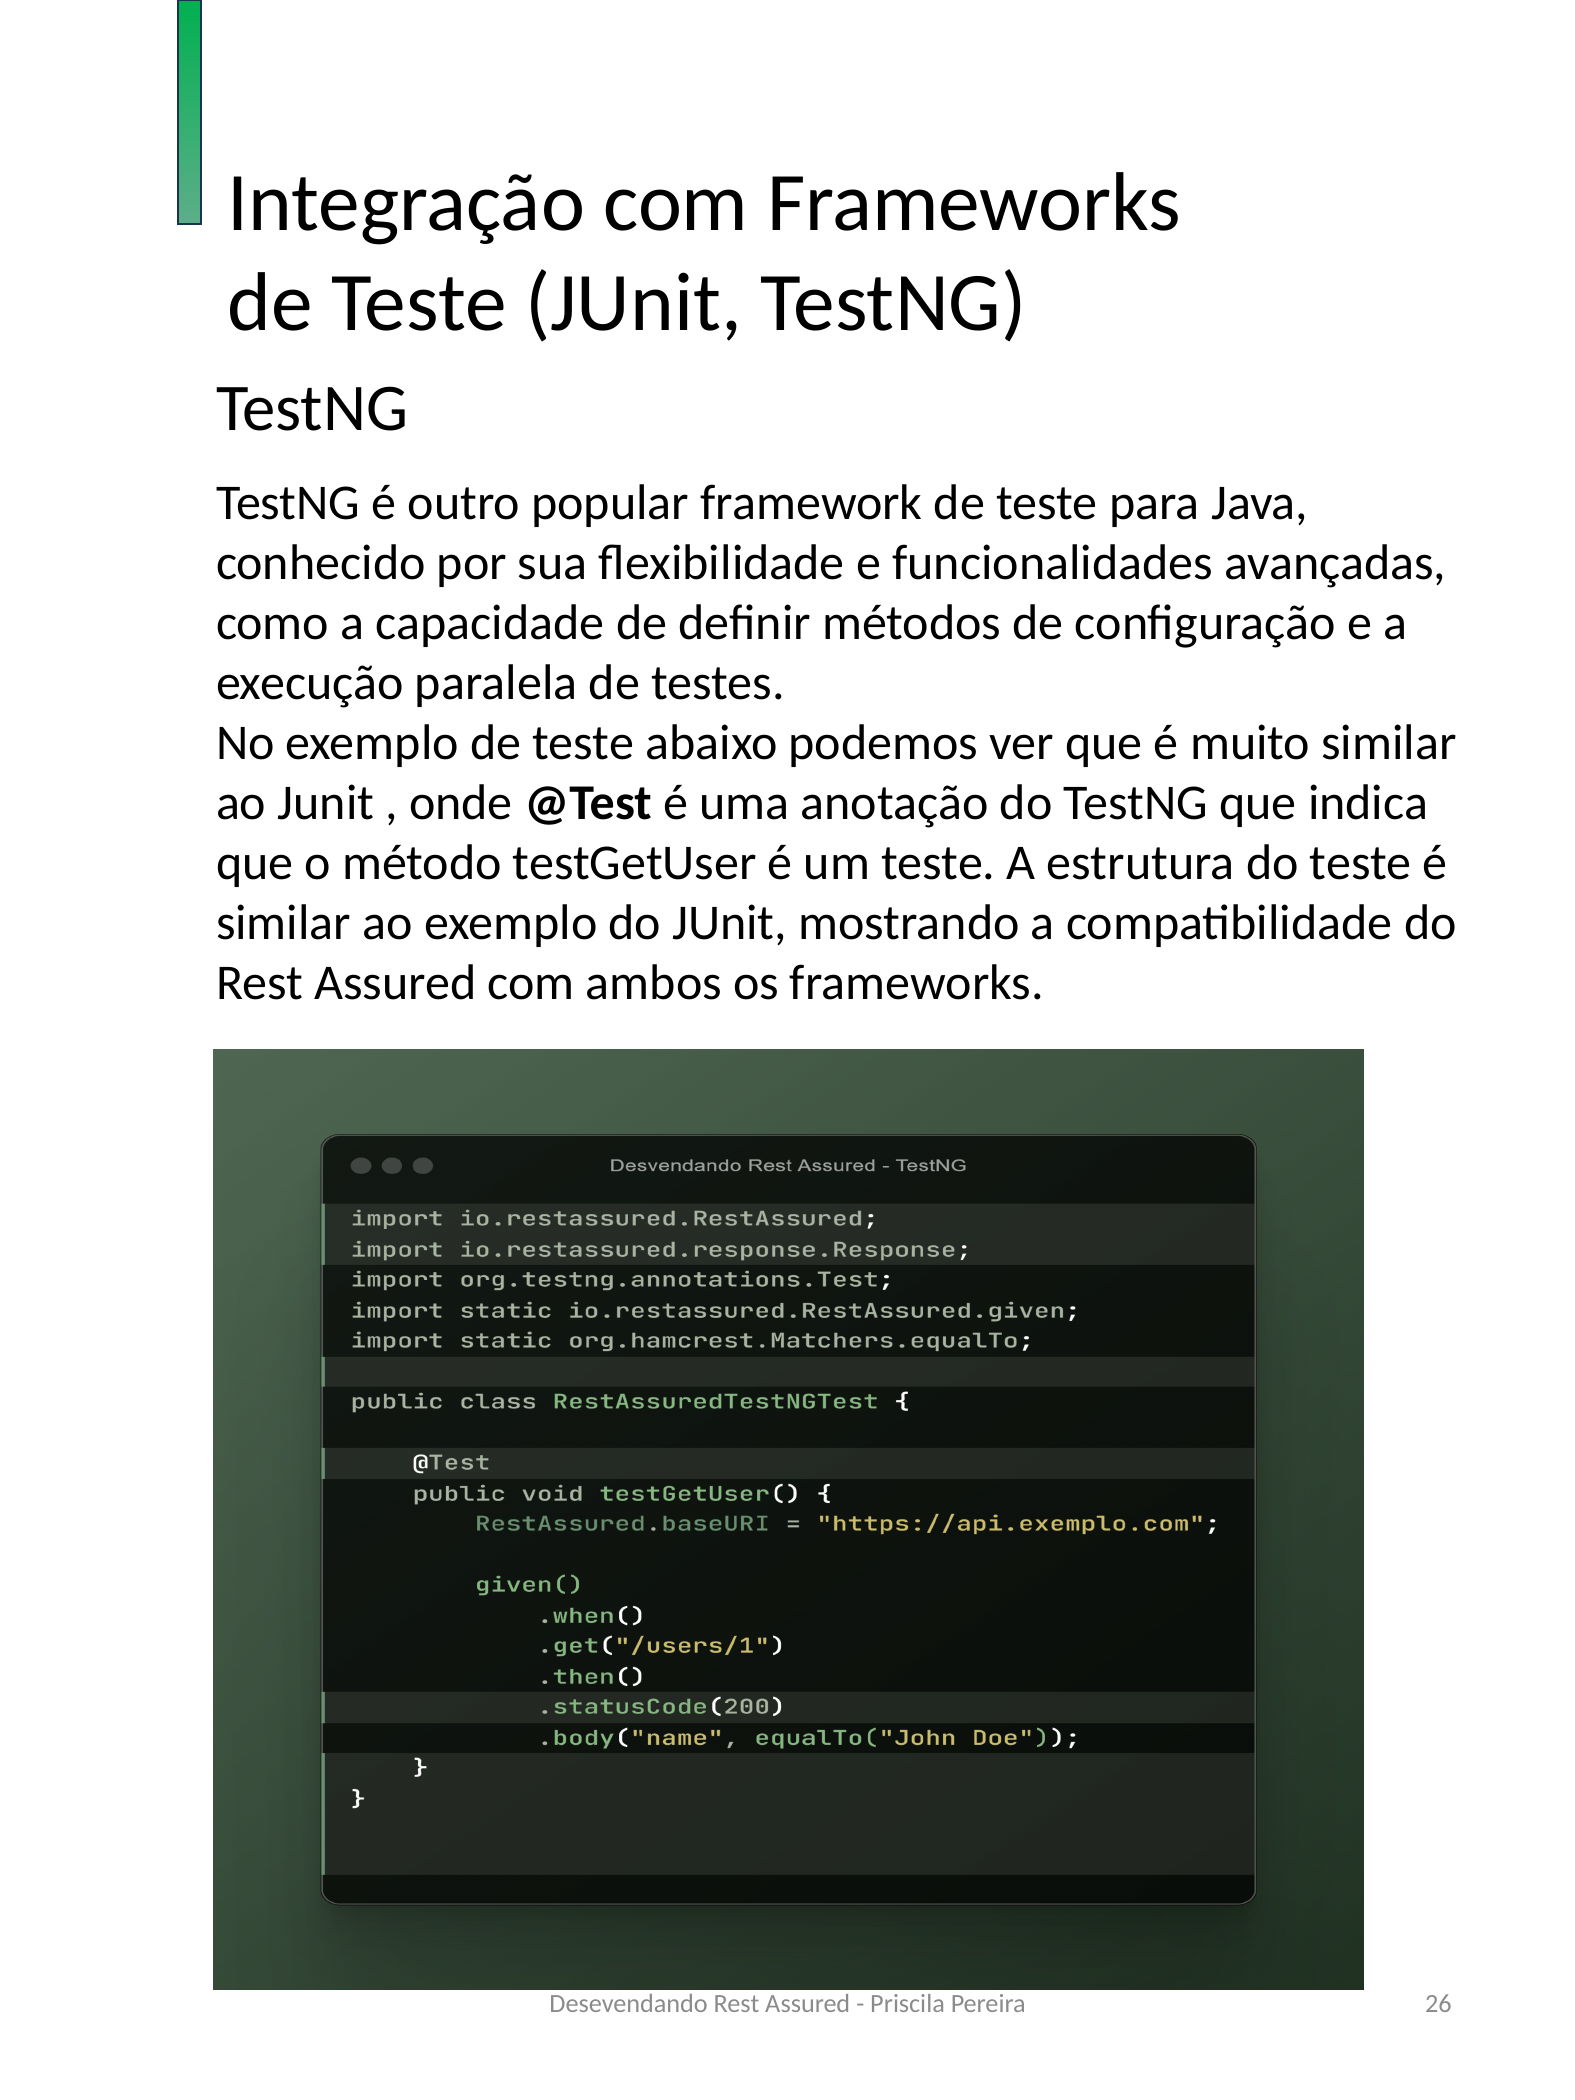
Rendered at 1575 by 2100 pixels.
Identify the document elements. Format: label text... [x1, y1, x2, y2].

slide_number 26 [1112, 1946, 1467, 2059]
picture [213, 1049, 1364, 1990]
text_box TestNG [201, 356, 1539, 452]
text_box TestNG é outro popular framework de teste para Java, conhecido por sua flexibilidade e funcionalidades avançadas, como a capacidade de definir métodos de configuração e a execução paralela de testes. No exemplo de teste abaixo podemos ver que é muito similar ao Junit , onde @Test é uma anotação do TestNG que indica que o método testGetUser é um teste. A estrutura do teste é similar ao exemplo do JUnit, mostrando a compatibilidade do Rest Assured com ambos os frameworks. [201, 462, 1492, 1017]
footer Desevendando Rest Assured - Priscila Pereira [521, 1990, 1054, 2059]
text_box [177, 0, 202, 225]
text_box Integração com Frameworks de Teste (JUnit, TestNG) [213, 139, 1279, 355]
